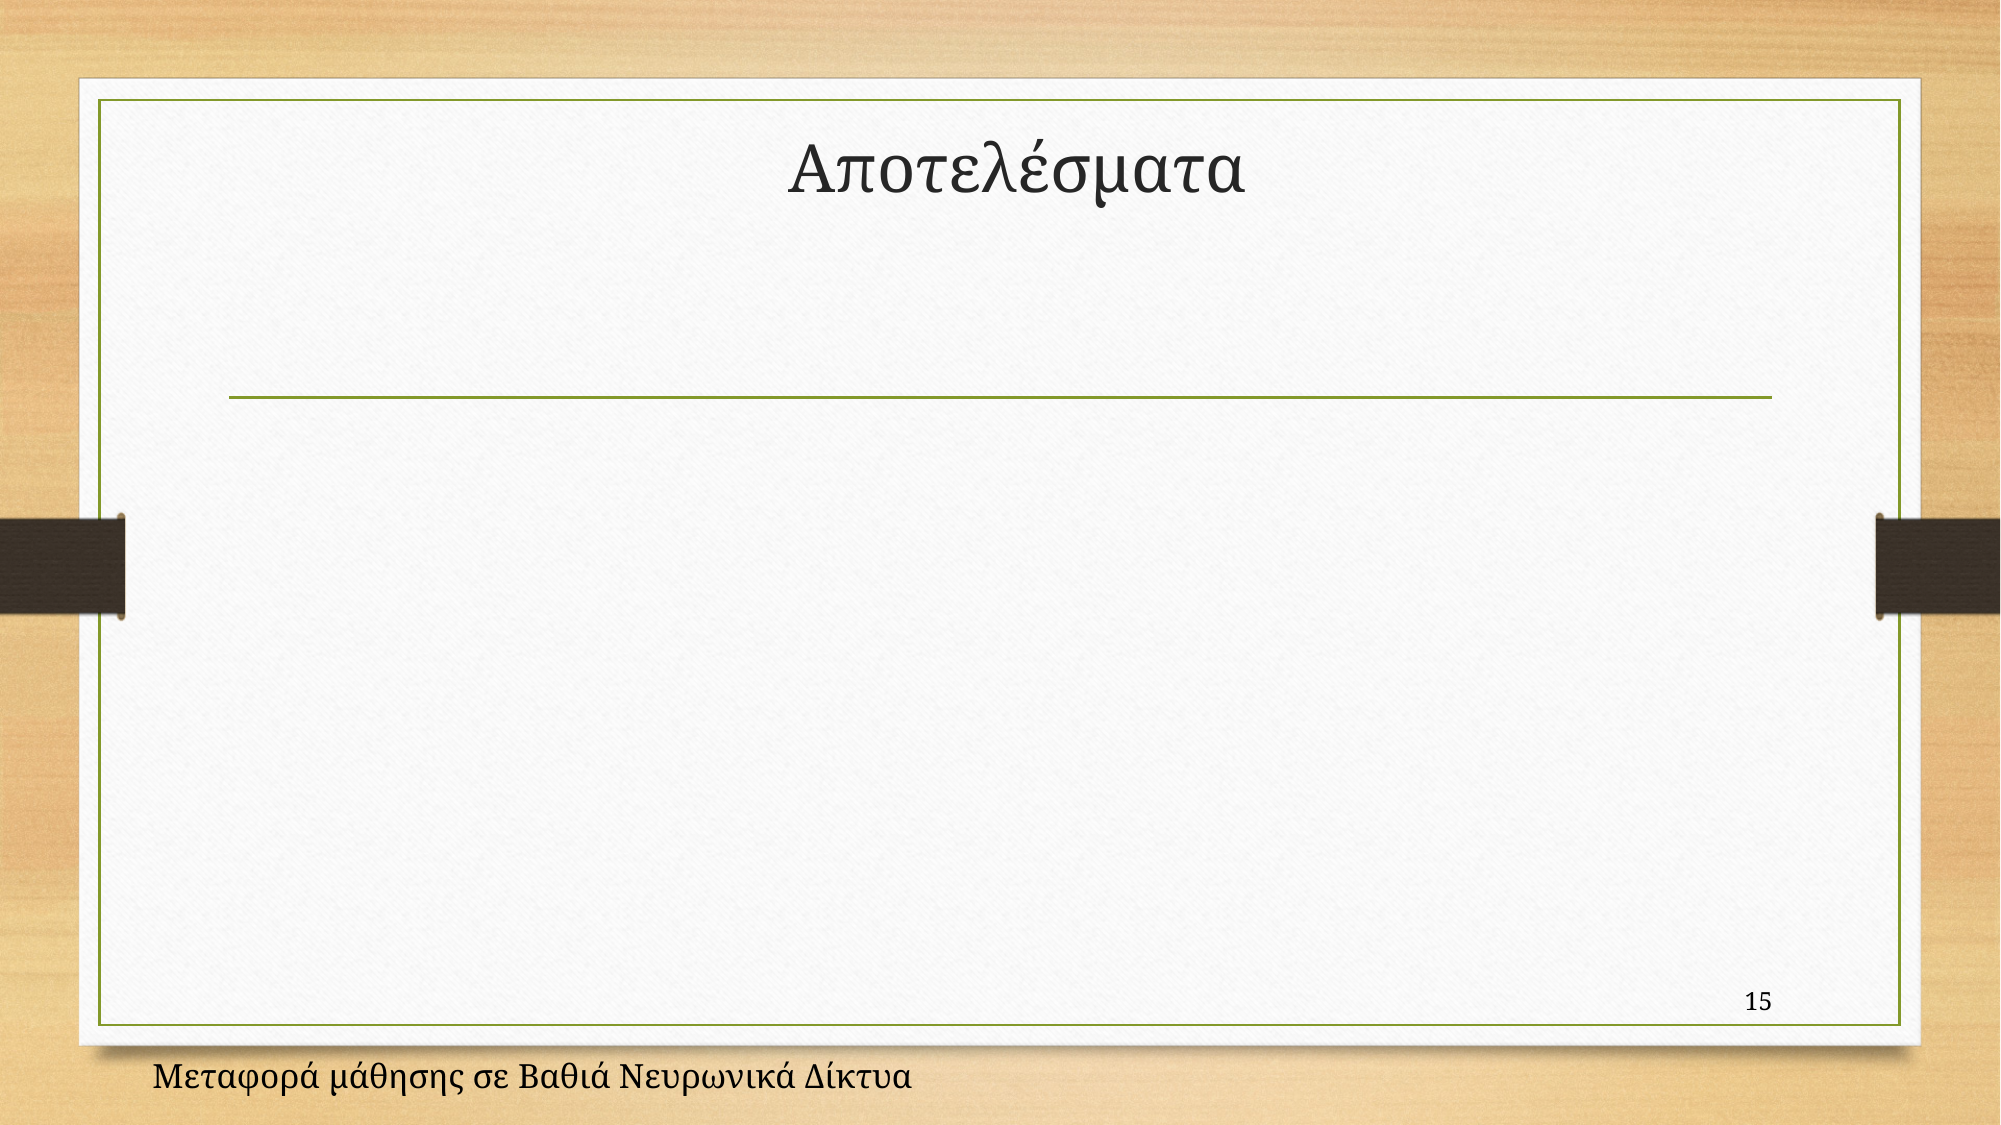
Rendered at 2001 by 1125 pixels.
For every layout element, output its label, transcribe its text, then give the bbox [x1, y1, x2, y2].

text_box Αποτελέσματα [154, 99, 1880, 232]
slide_number 15 [1698, 979, 1788, 1025]
picture [0, 0, 2001, 1125]
footer Μεταφορά μάθησης σε Βαθιά Νευρωνικά Δίκτυα [137, 1048, 1863, 1103]
